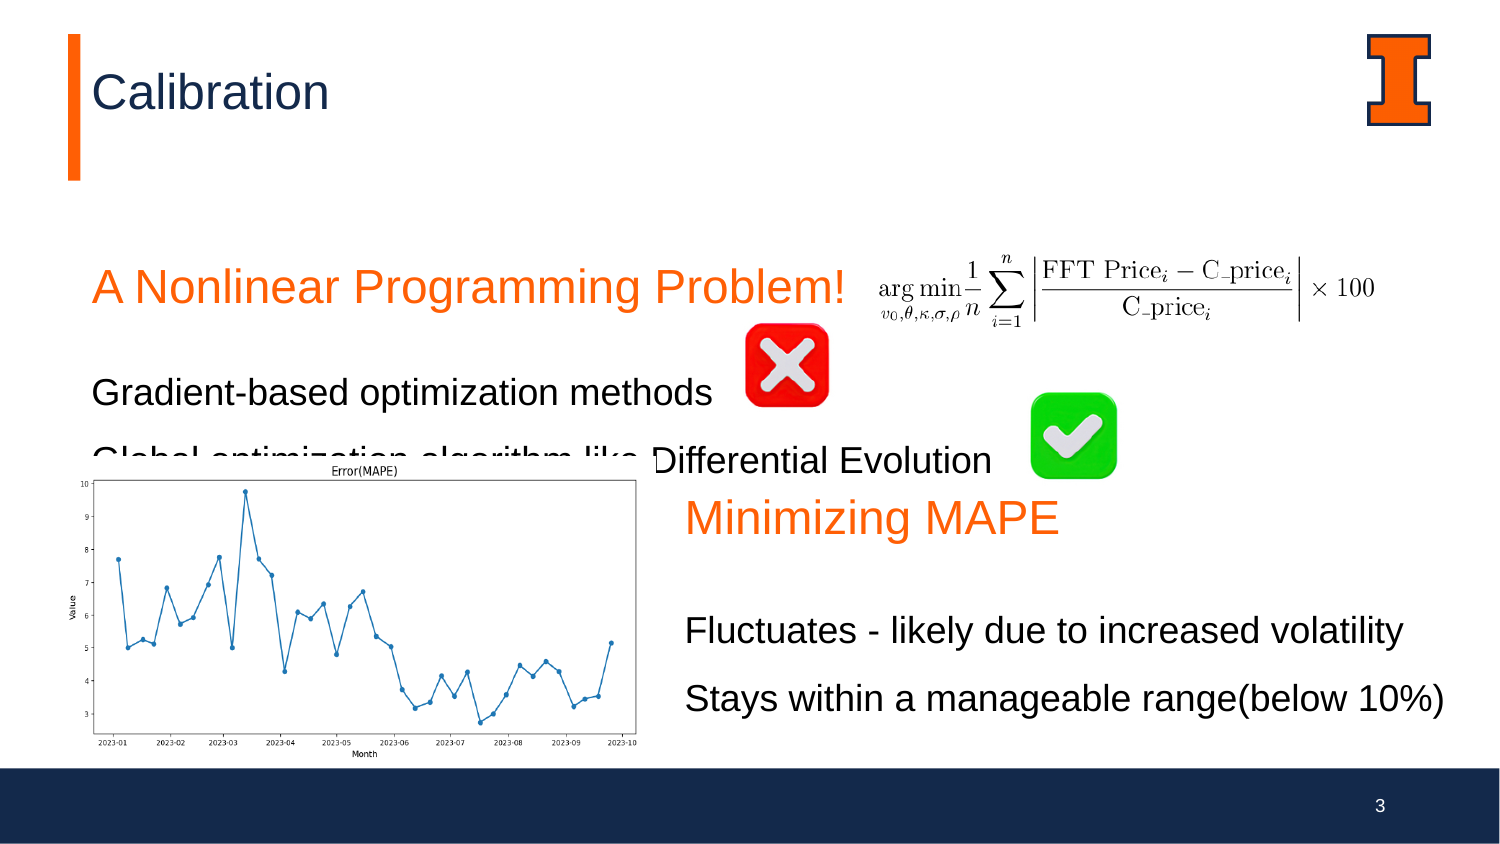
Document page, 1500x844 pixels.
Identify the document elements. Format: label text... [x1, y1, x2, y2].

picture [55, 456, 656, 765]
title Calibration [80, 34, 1357, 153]
picture [738, 317, 836, 413]
picture [871, 251, 1392, 333]
list A Nonlinear Programming Problem! [80, 244, 1357, 339]
list Fluctuates - likely due to increased volatility Stays within a manageable range(below 10%) [673, 578, 1477, 735]
list Minimizing MAPE [673, 475, 1356, 570]
list Gradient-based optimization methods Global optimization algorithm like Differential Evolution [80, 340, 1357, 497]
picture [1367, 34, 1431, 126]
slide_number ‹#› [1059, 782, 1397, 827]
picture [1026, 383, 1124, 486]
